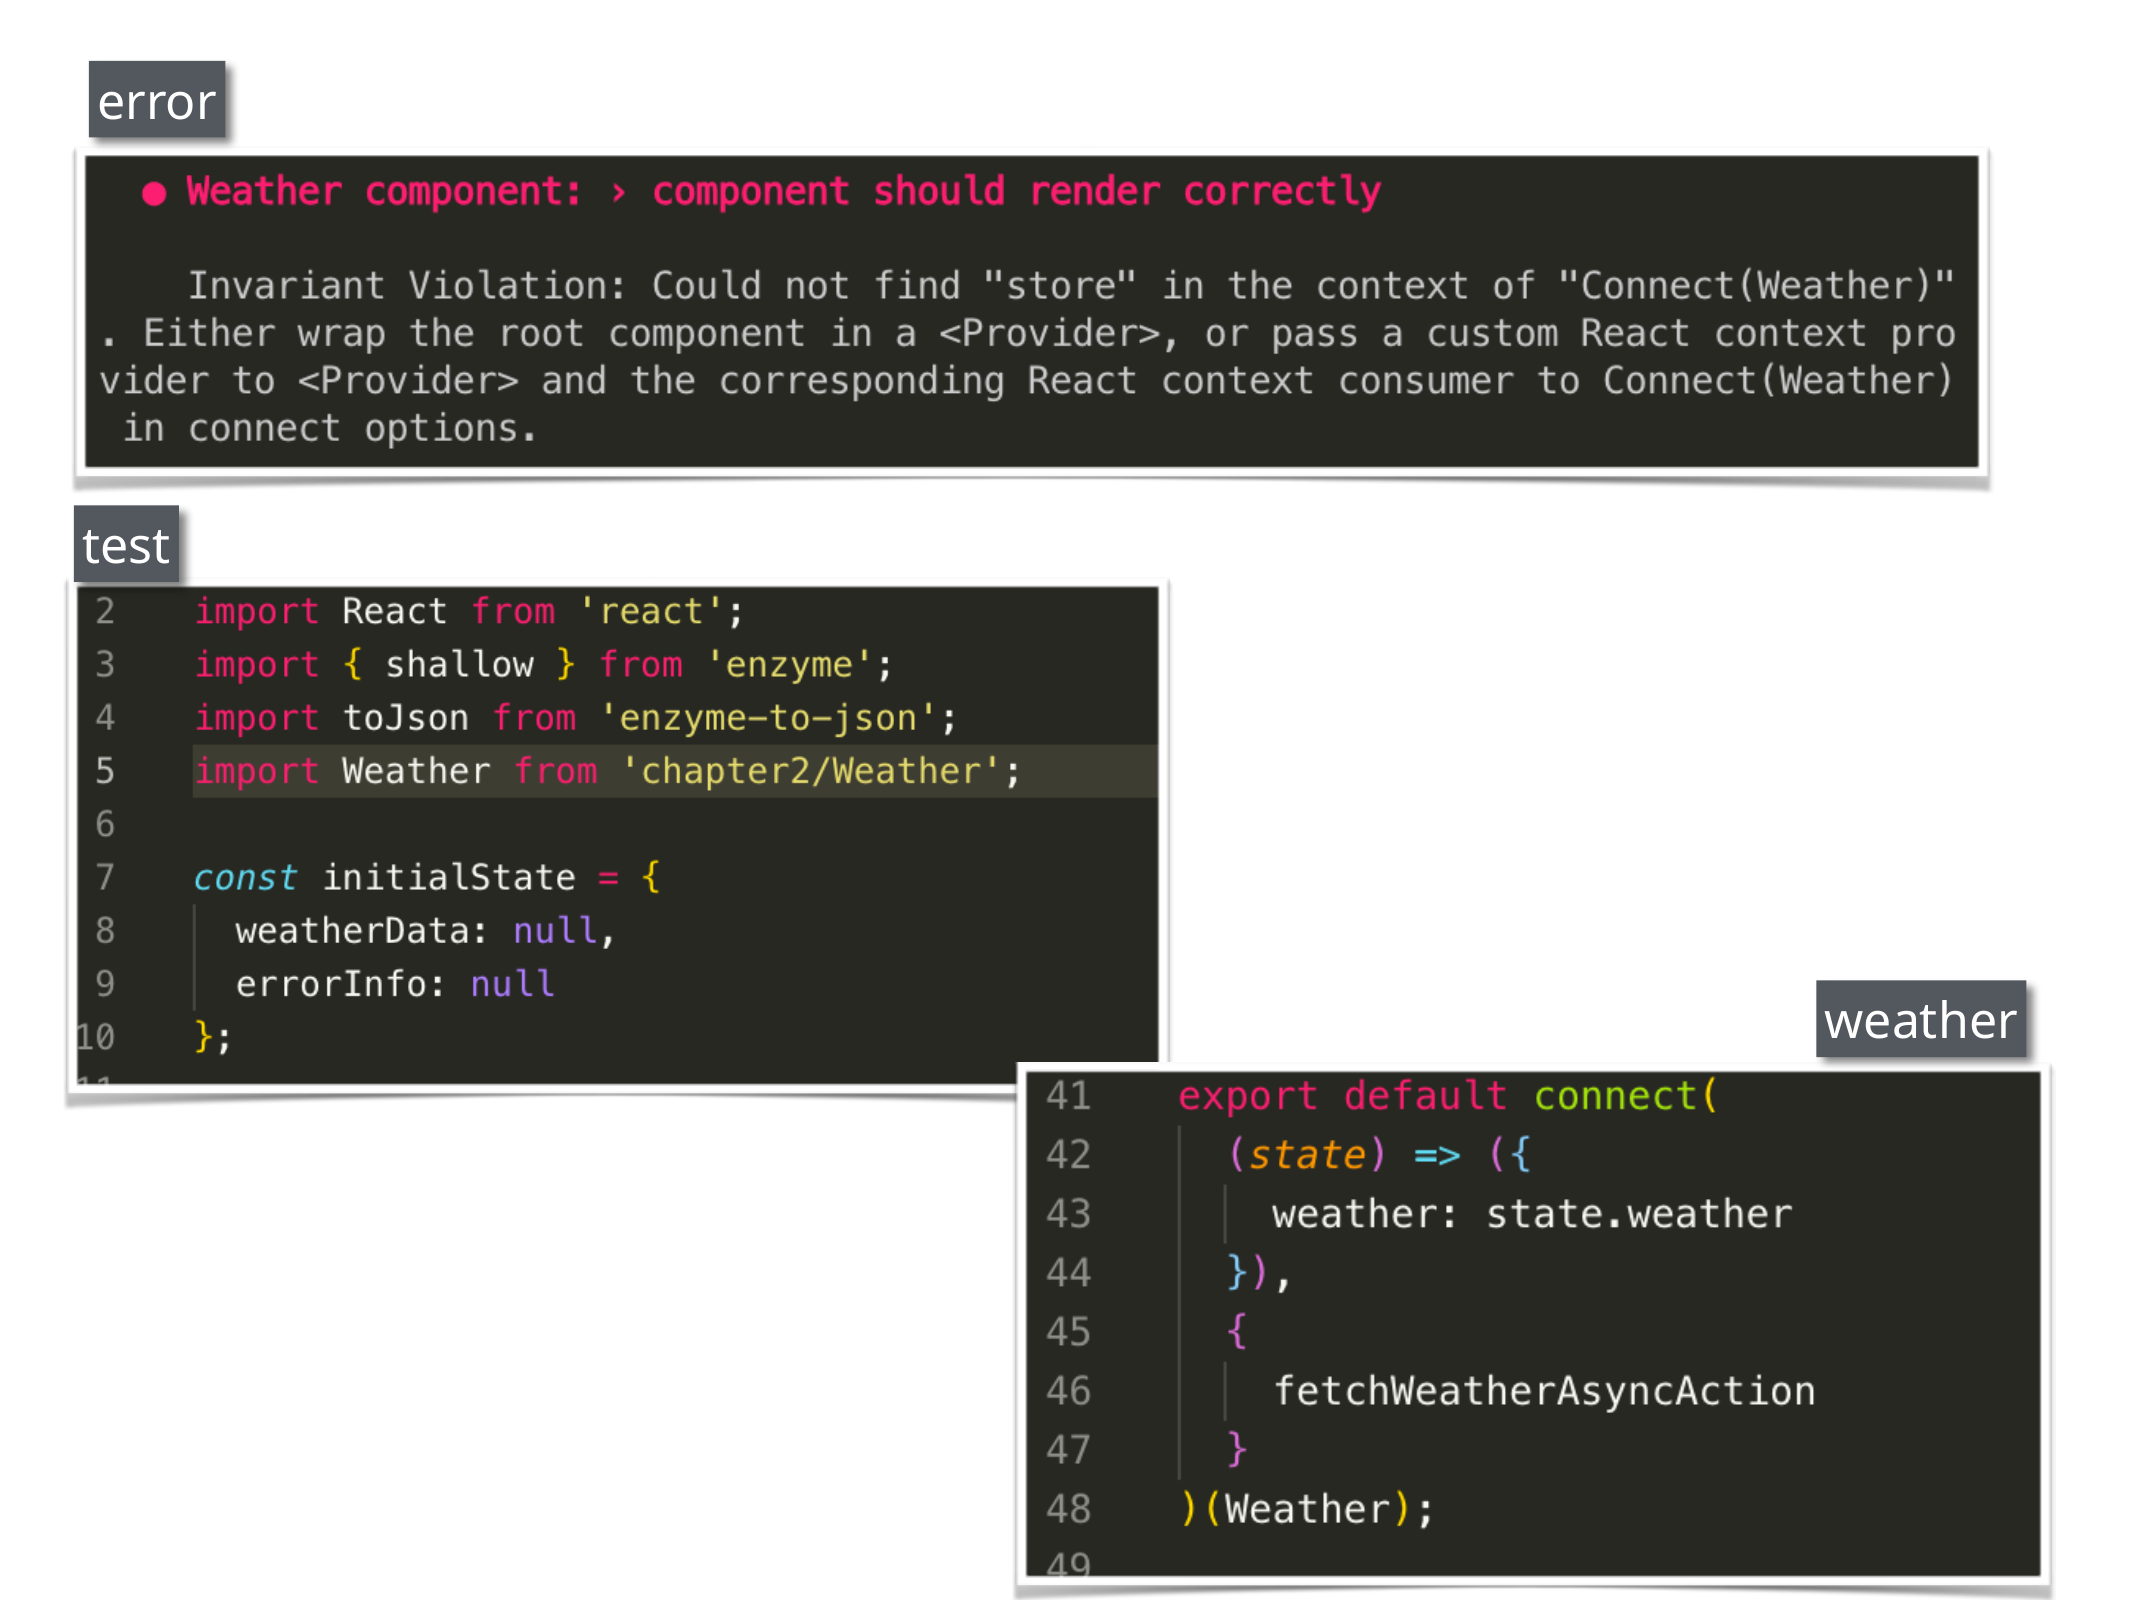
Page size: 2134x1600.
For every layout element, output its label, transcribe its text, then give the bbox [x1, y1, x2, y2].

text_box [62, 504, 1177, 1113]
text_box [71, 146, 1994, 497]
text_box error [88, 60, 226, 138]
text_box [1011, 979, 2056, 1600]
